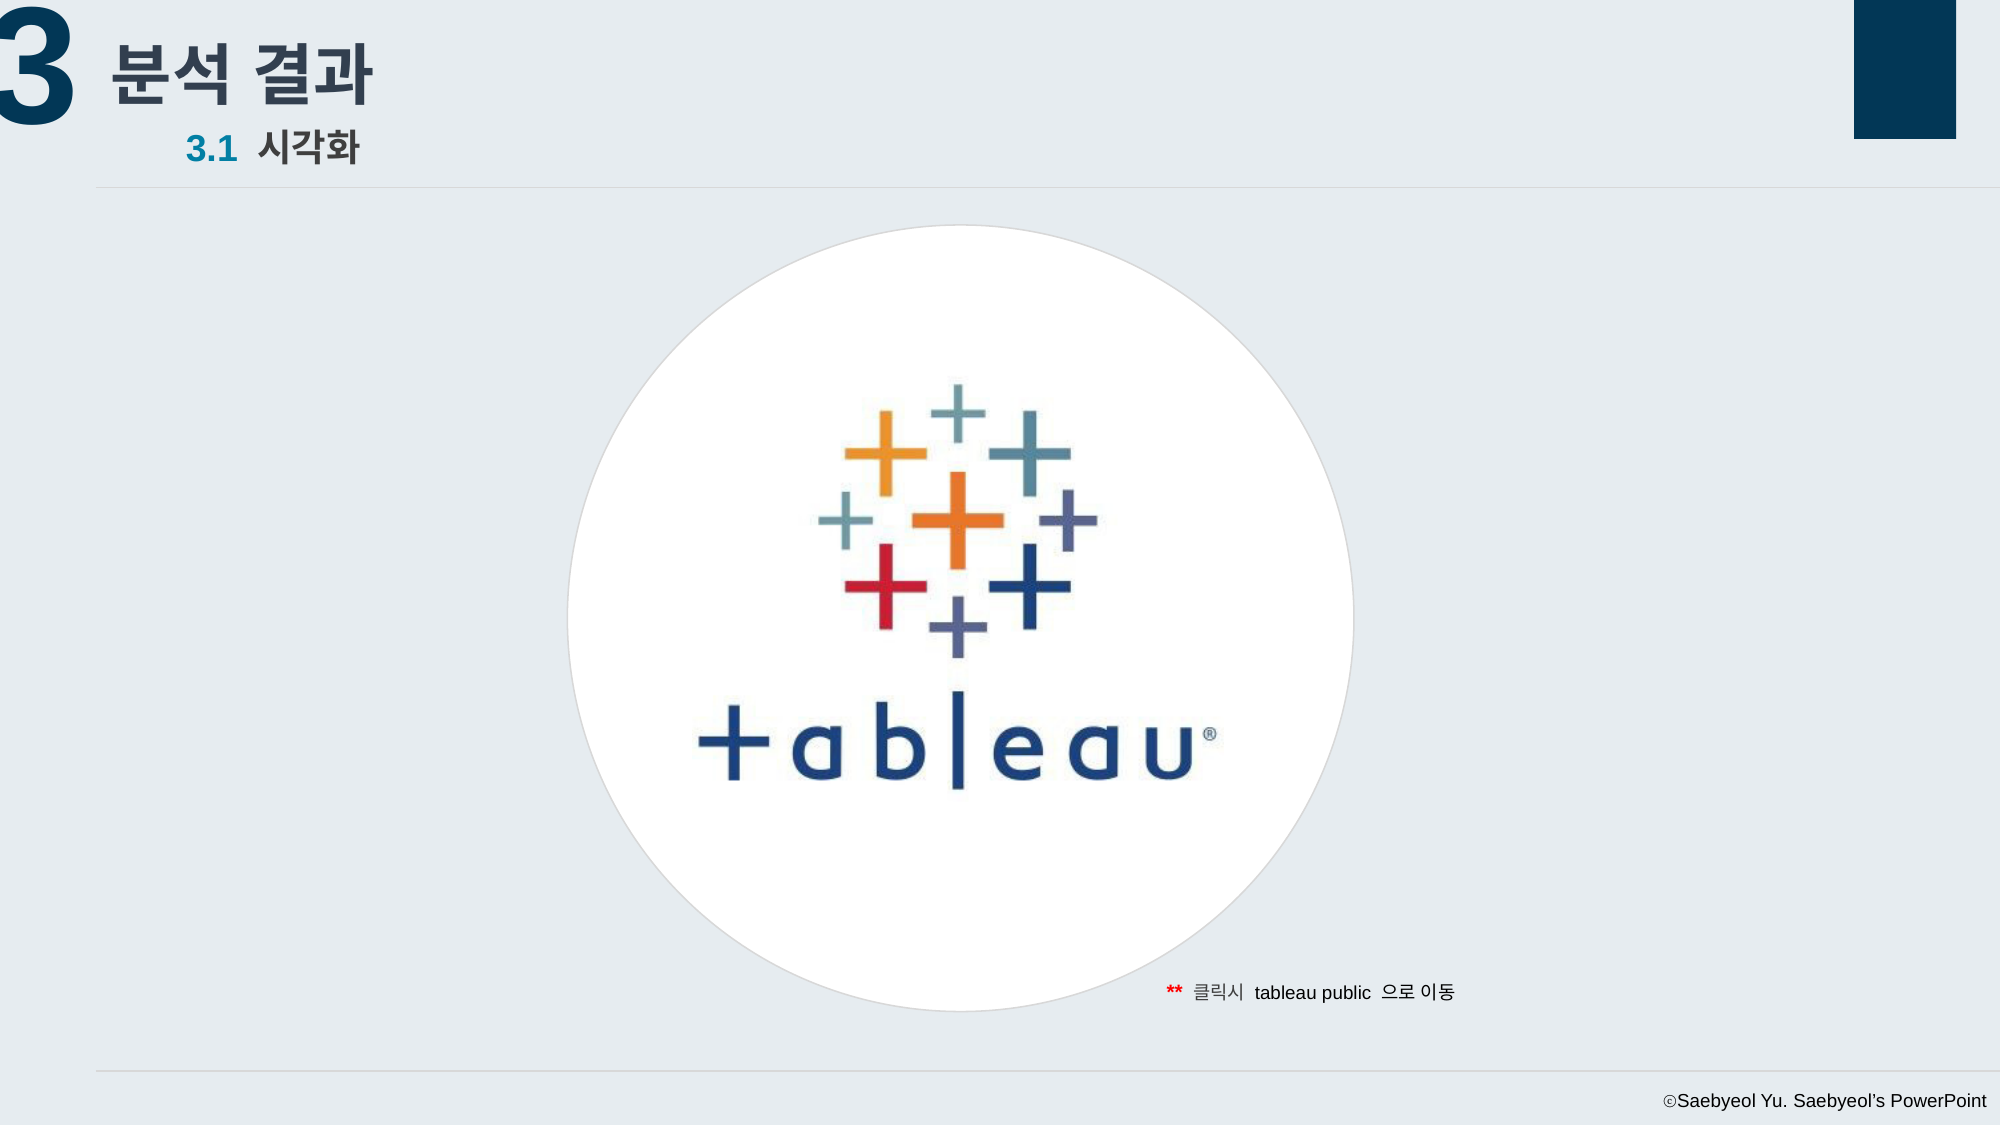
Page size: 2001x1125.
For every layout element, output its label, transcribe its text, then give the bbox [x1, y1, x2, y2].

picture [692, 355, 1224, 888]
text_box [567, 224, 1354, 1012]
text_box ** 클릭시 tableau public 으로 이동 [1151, 971, 1472, 1012]
text_box 분석 결과 [95, 24, 468, 116]
text_box 3.1 시각화 [95, 116, 480, 177]
